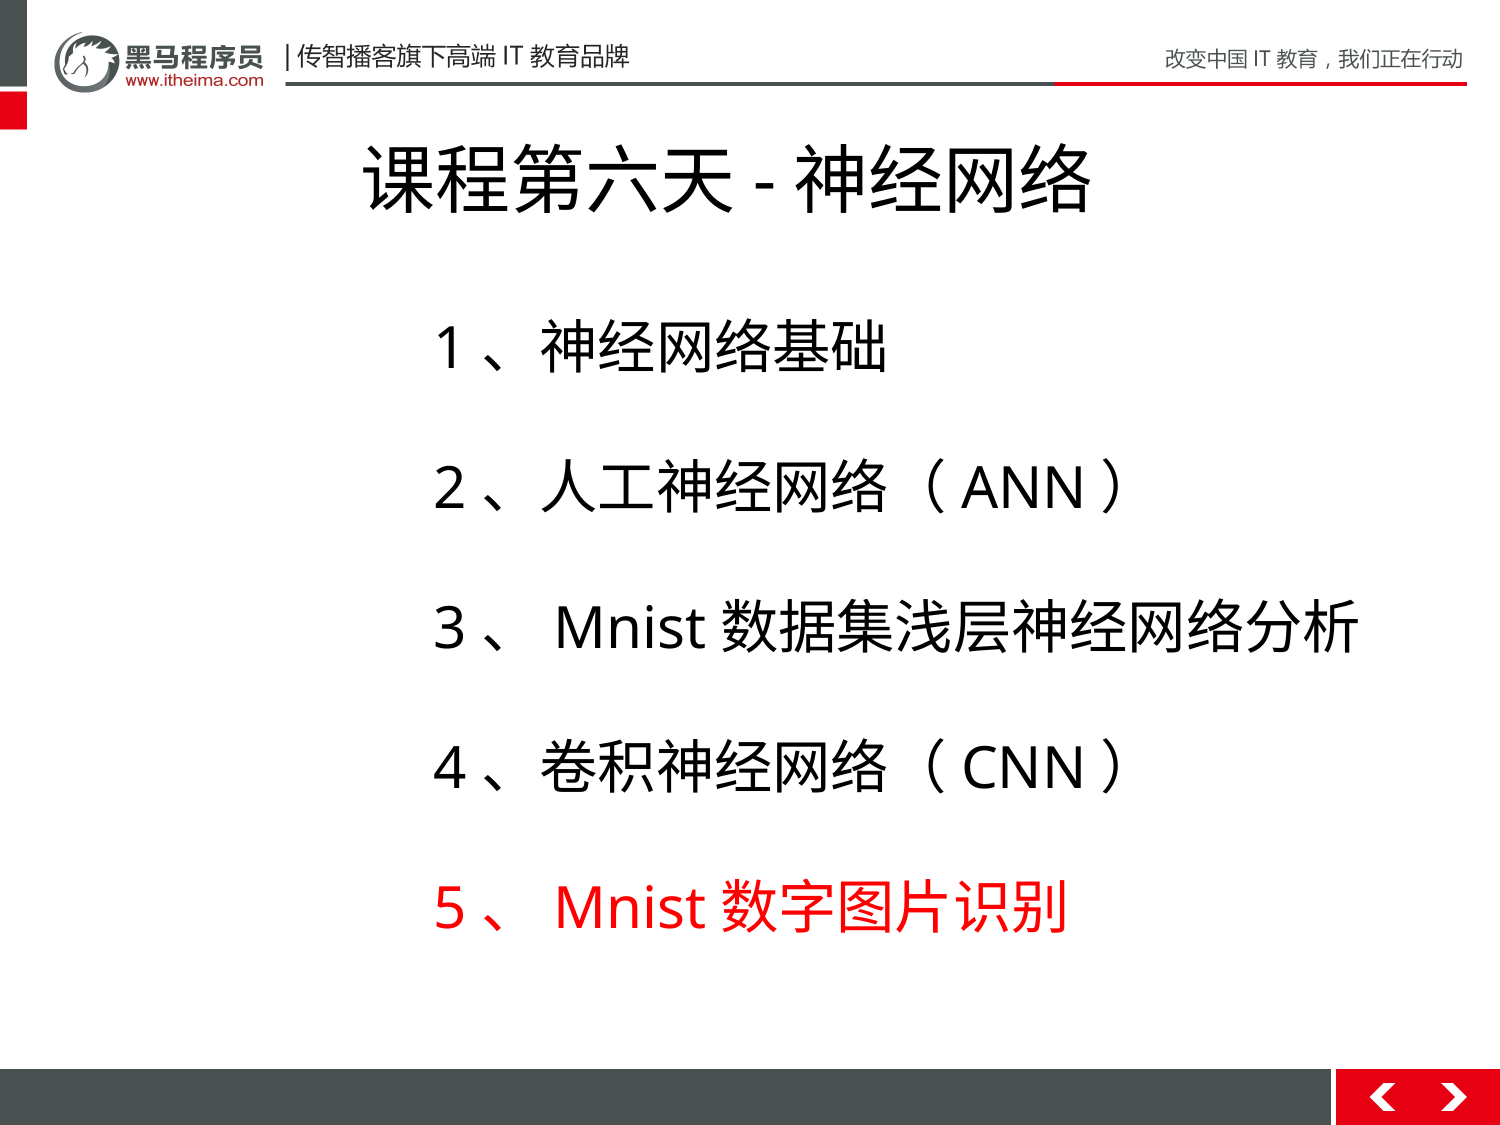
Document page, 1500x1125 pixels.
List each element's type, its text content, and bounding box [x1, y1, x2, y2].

text_box 课程第六天-神经网络 [345, 125, 1109, 231]
text_box 1、神经网络基础 2、人工神经网络（ANN） 3、Mnist数据集浅层神经网络分析 4、卷积神经网络（CNN） 5、Mnist数字图片识别 [419, 302, 1424, 948]
picture [0, 0, 1500, 1125]
